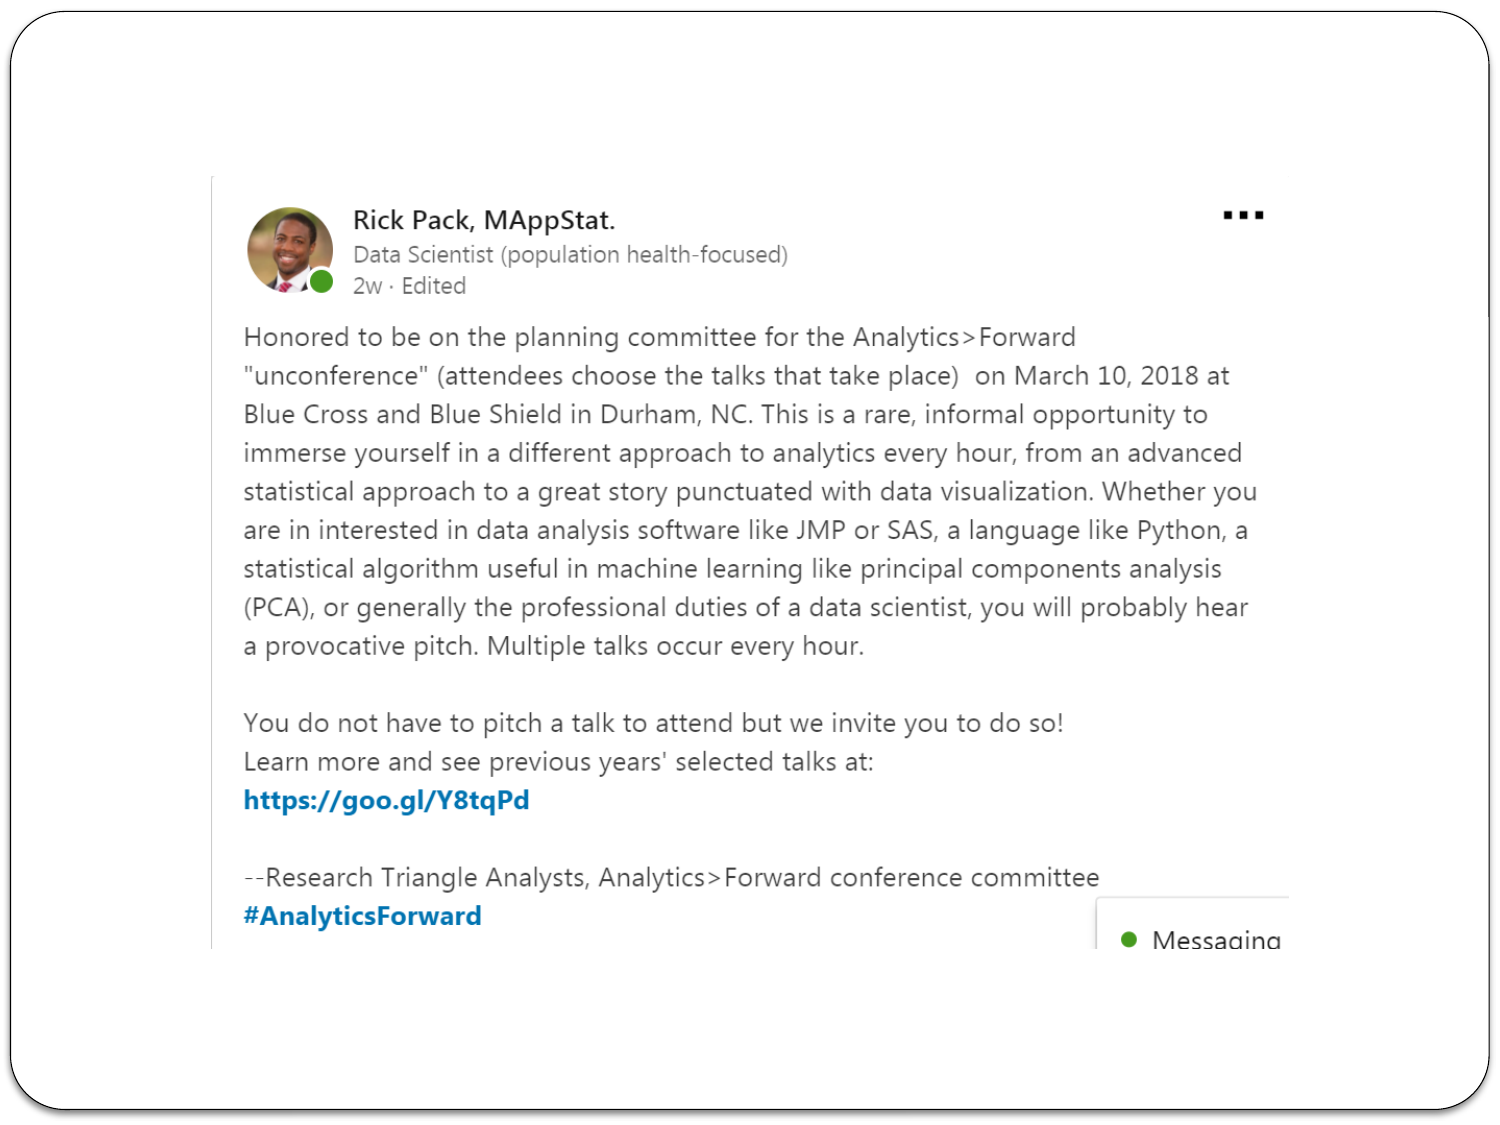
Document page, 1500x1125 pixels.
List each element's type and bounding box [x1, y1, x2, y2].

picture [211, 176, 1289, 949]
